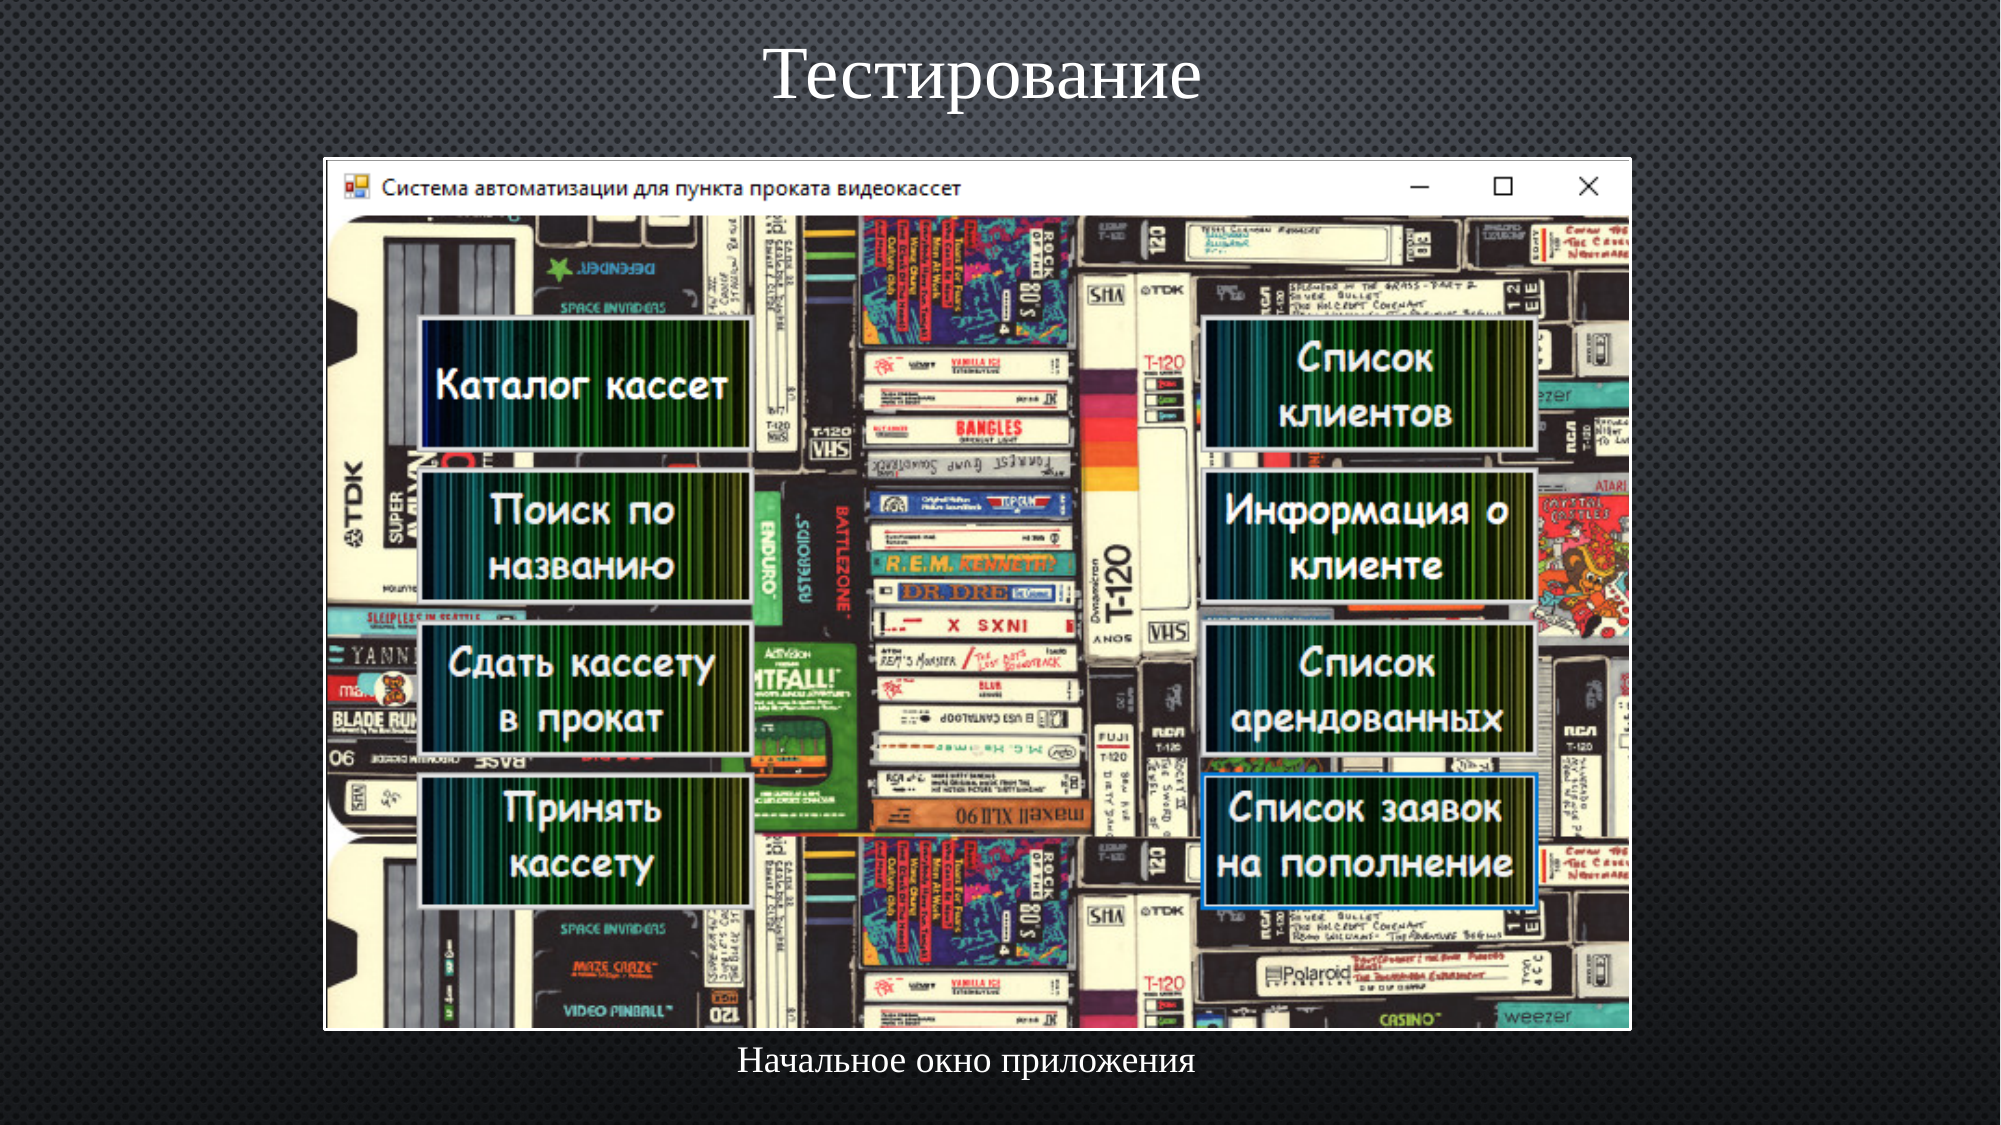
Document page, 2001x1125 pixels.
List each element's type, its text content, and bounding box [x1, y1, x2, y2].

picture [325, 159, 1630, 1029]
text_box Начальное окно приложения [722, 1029, 1242, 1088]
text_box Тестирование [747, 16, 1257, 121]
